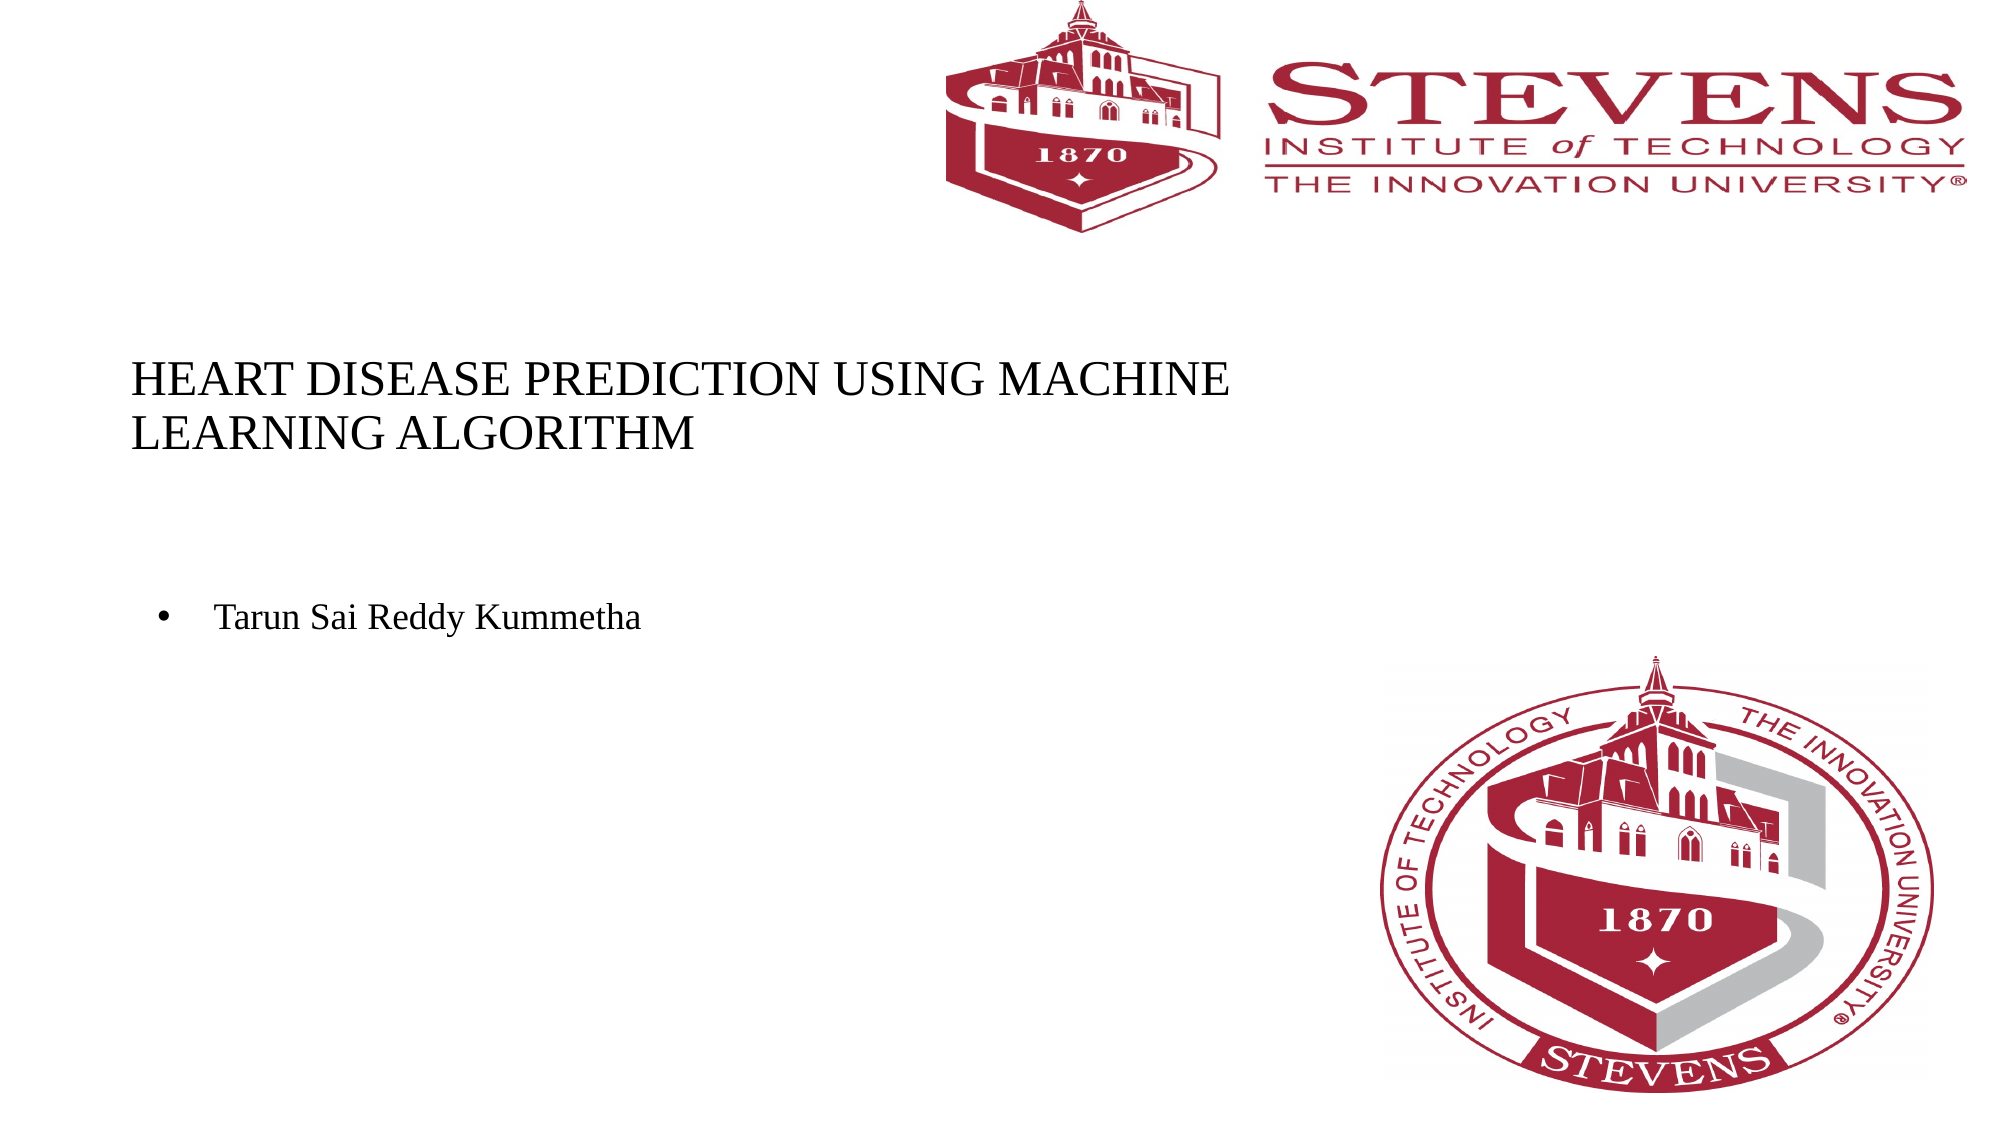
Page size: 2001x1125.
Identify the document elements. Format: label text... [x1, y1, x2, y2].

picture [945, 0, 1967, 233]
picture [1380, 656, 1934, 1093]
title HEART DISEASE PREDICTION USING MACHINE LEARNING ALGORITHM [115, 272, 1474, 468]
list Tarun Sai Reddy Kummetha [142, 519, 1140, 987]
